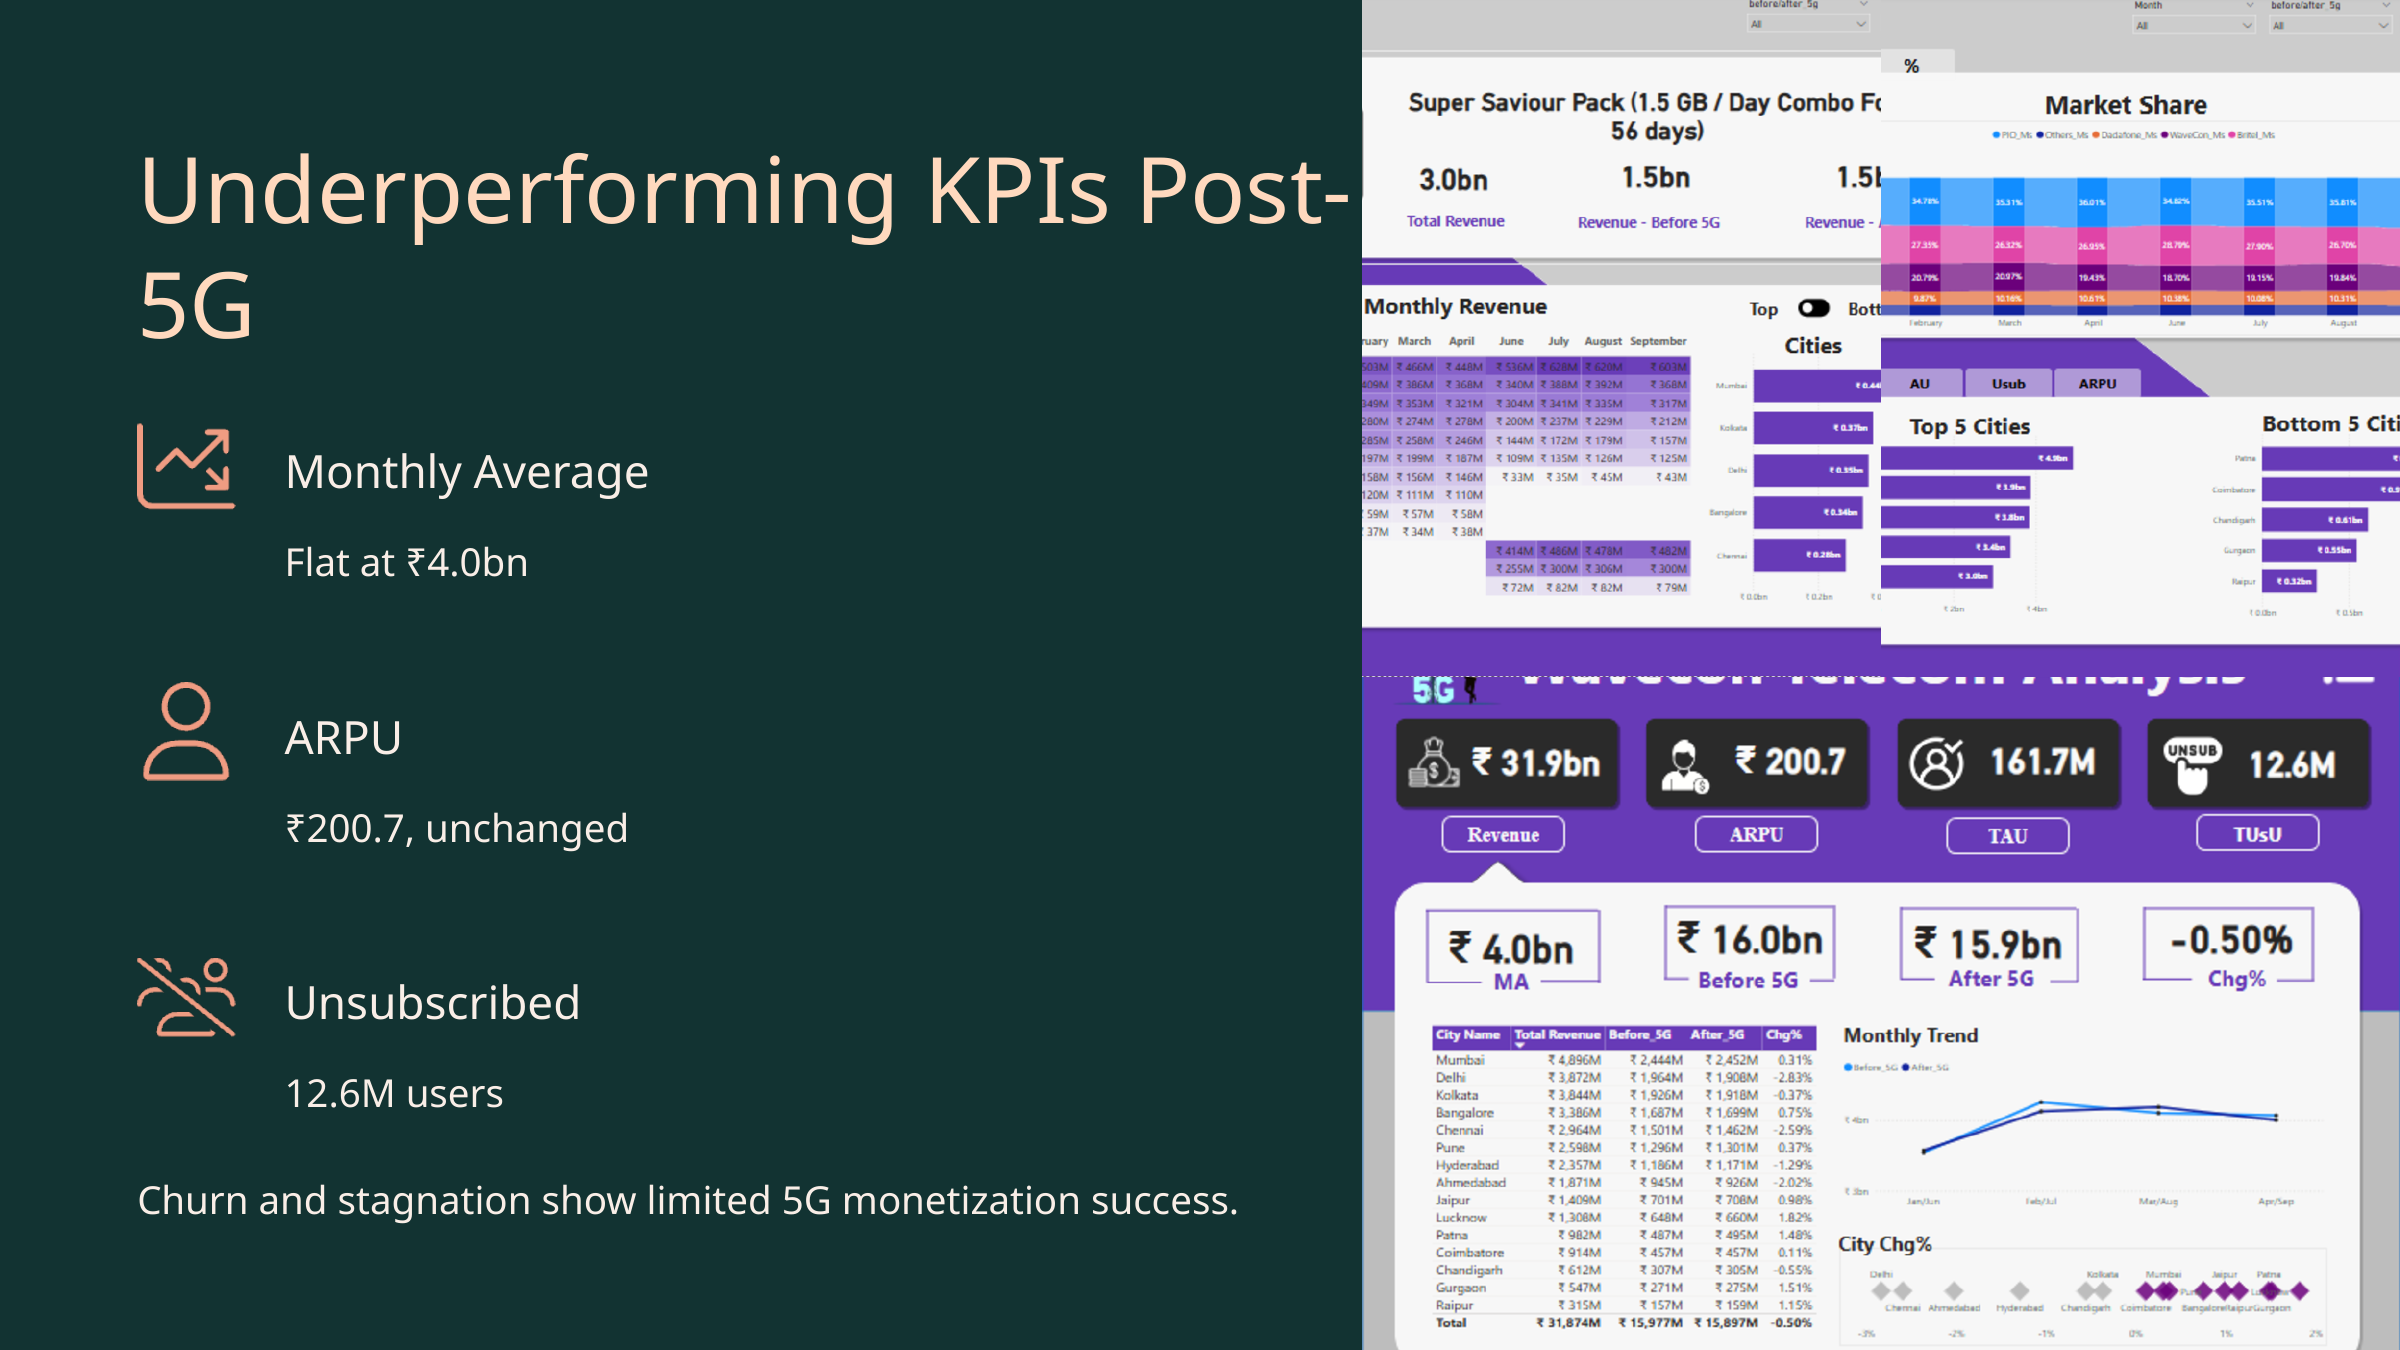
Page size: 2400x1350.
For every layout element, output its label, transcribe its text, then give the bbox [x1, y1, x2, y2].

text_box ₹200.7, unchanged [284, 787, 1362, 851]
picture [137, 682, 236, 781]
picture [1362, 0, 2400, 1350]
text_box Monthly Average [284, 440, 747, 499]
picture [137, 417, 236, 516]
text_box Flat at ₹4.0bn [284, 521, 1362, 585]
text_box Churn and stagnation show limited 5G monetization success. [137, 1159, 1362, 1223]
text_box ARPU [284, 705, 747, 764]
picture [137, 948, 236, 1047]
text_box Underperforming KPIs Post-5G [137, 127, 1362, 359]
text_box 12.6M users [284, 1052, 1362, 1116]
text_box Unsubscribed [284, 971, 747, 1030]
